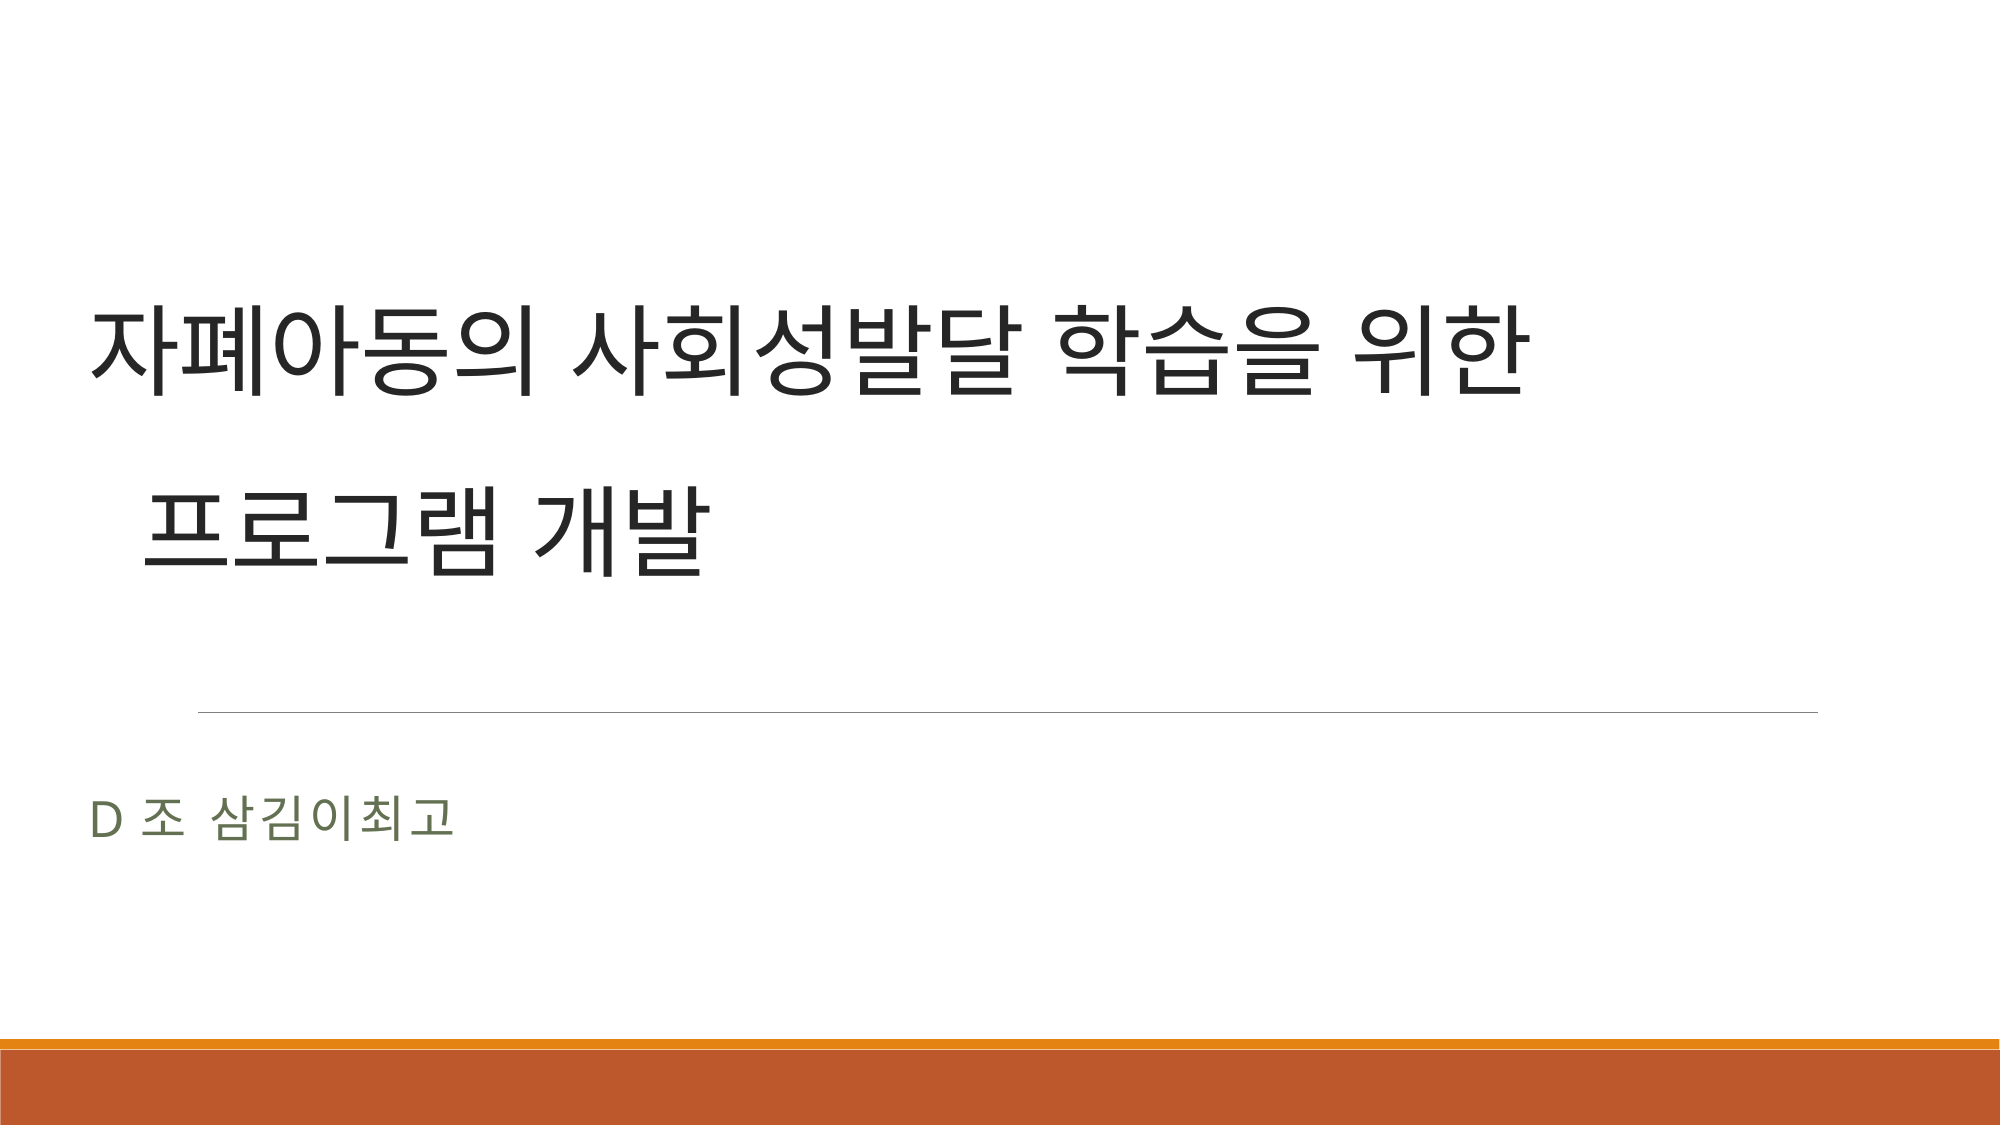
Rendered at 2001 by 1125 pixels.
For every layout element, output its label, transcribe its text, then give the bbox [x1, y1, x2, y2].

title 자폐아동의 사회성발달 학습을 위한 프로그램 개발 [68, 160, 1932, 610]
subtitle D조 삼김이최고 [68, 774, 1932, 948]
